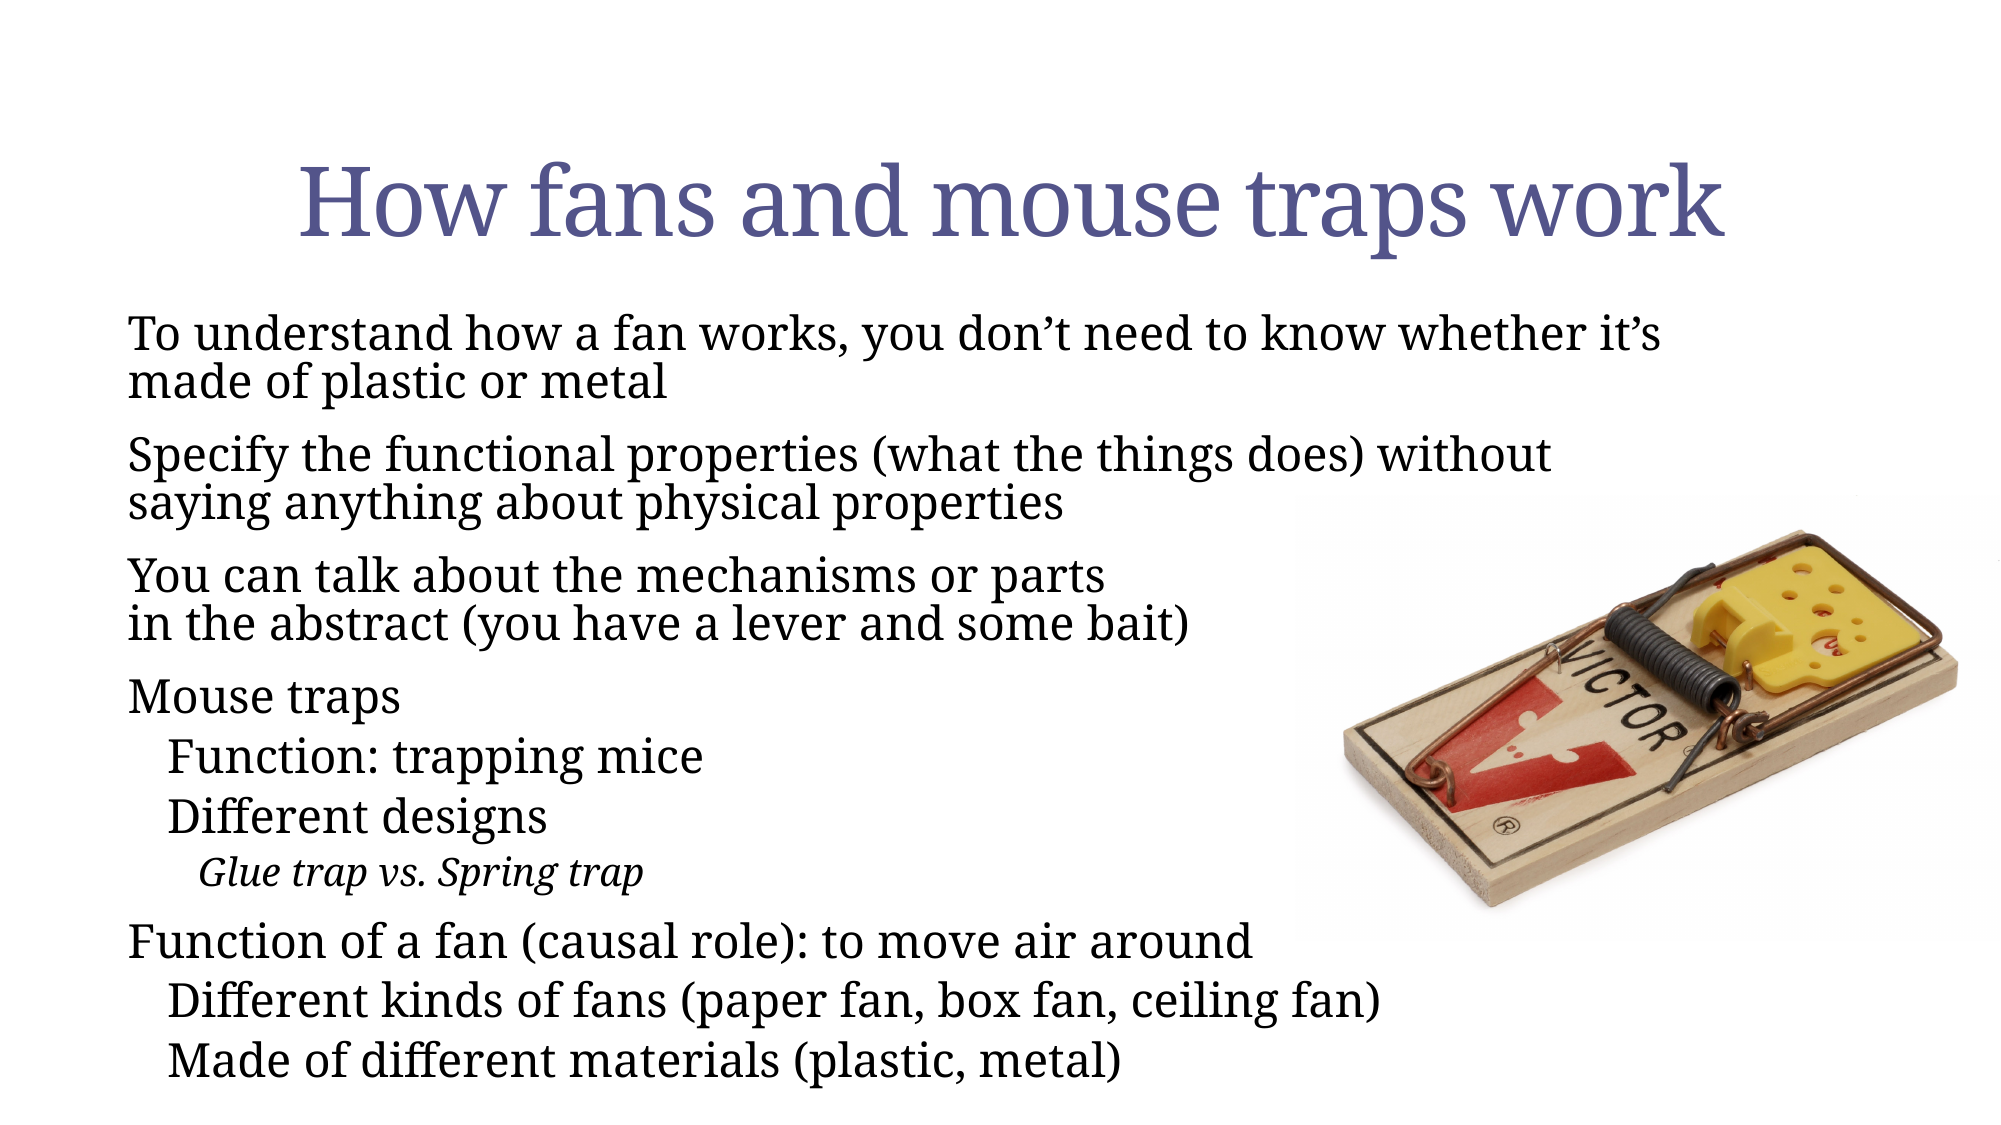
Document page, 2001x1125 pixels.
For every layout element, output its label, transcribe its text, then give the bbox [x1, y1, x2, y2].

picture [1295, 495, 2000, 941]
title How fans and mouse traps work [282, 101, 1745, 304]
list To understand how a fan works, you don’t need to know whether it’s made of plastic or metal Specify the functional properties (what the things does) without saying anything about physical properties You can talk about the mechanisms or parts in the abstract (you have a lever and some bait) Mouse traps Function: trapping mice Different designs Glue trap vs. Spring trap Function of a fan (causal role): to move air around Different kinds of fans (paper fan, box fan, ceiling fan) Made of different materials (plastic, metal) [98, 304, 1757, 1101]
